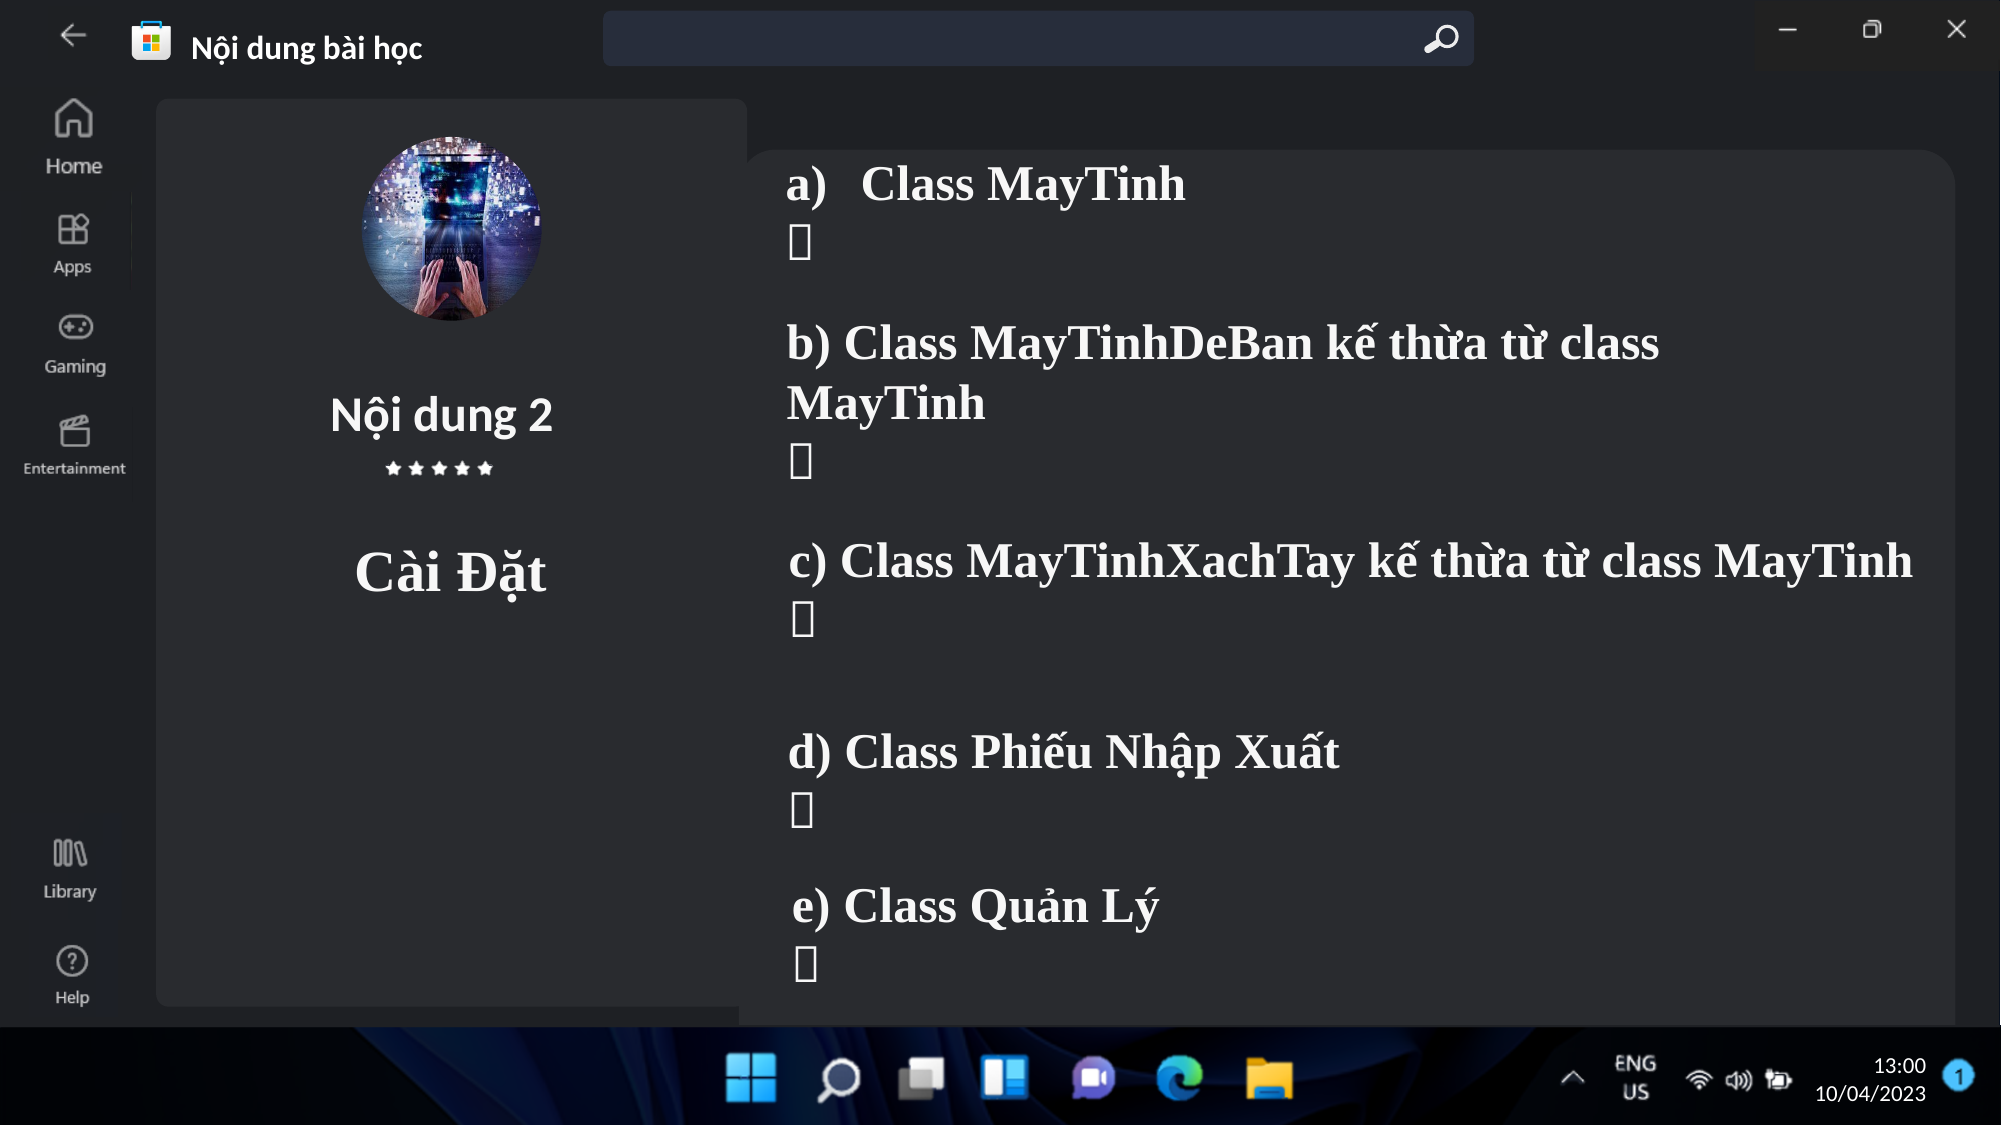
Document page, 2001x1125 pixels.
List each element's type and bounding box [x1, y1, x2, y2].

text_box [156, 98, 748, 1007]
text_box [603, 10, 1475, 67]
picture [0, 0, 2001, 1125]
